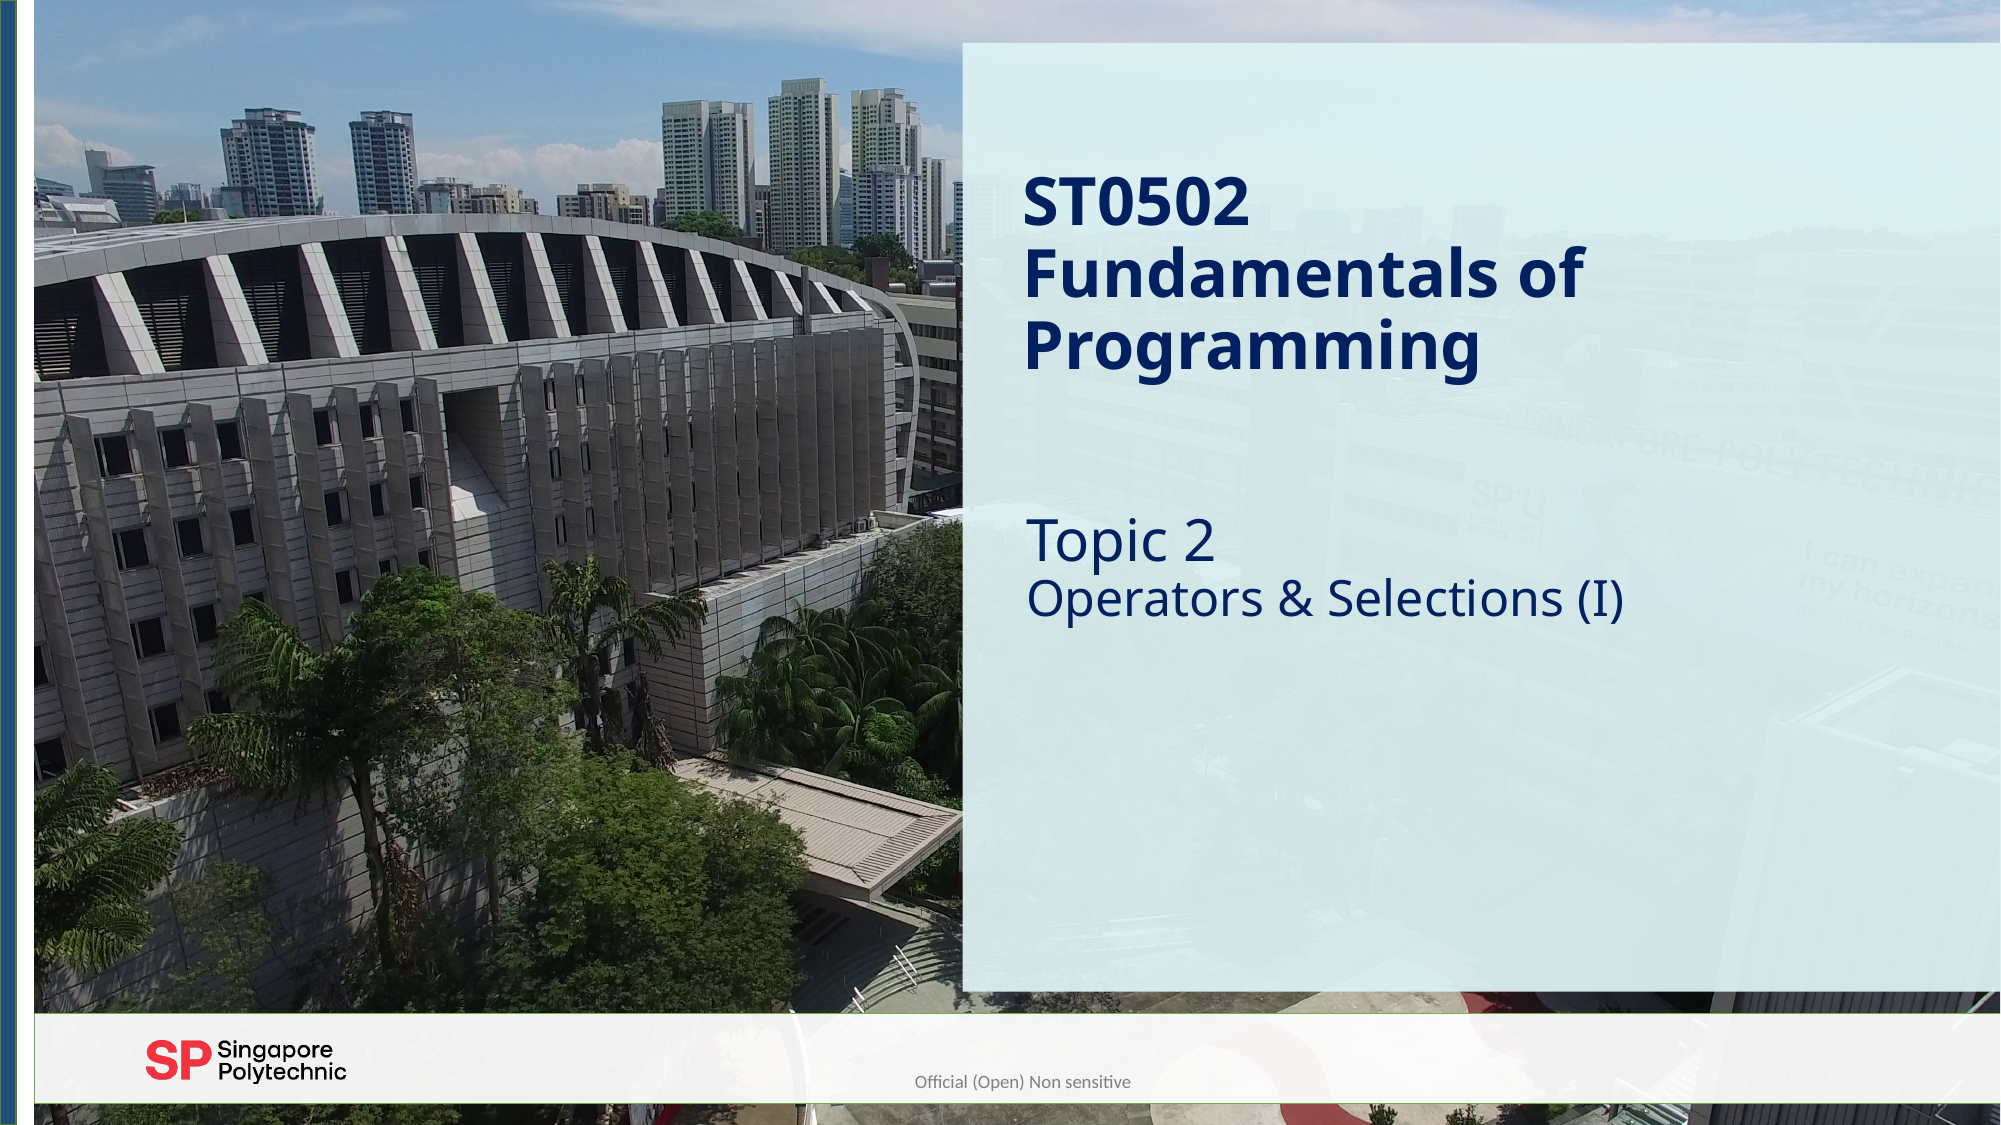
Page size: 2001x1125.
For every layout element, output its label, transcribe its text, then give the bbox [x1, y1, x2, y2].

picture [146, 1040, 346, 1084]
picture [34, 0, 2001, 1013]
text_box Official (Open) Non sensitive [900, 1062, 1407, 1108]
picture [34, 1104, 2001, 1125]
text_box Topic 2 Operators & Selections (I) [1011, 503, 1771, 750]
text_box ST0502 Fundamentals of Programming [1011, 162, 1623, 463]
